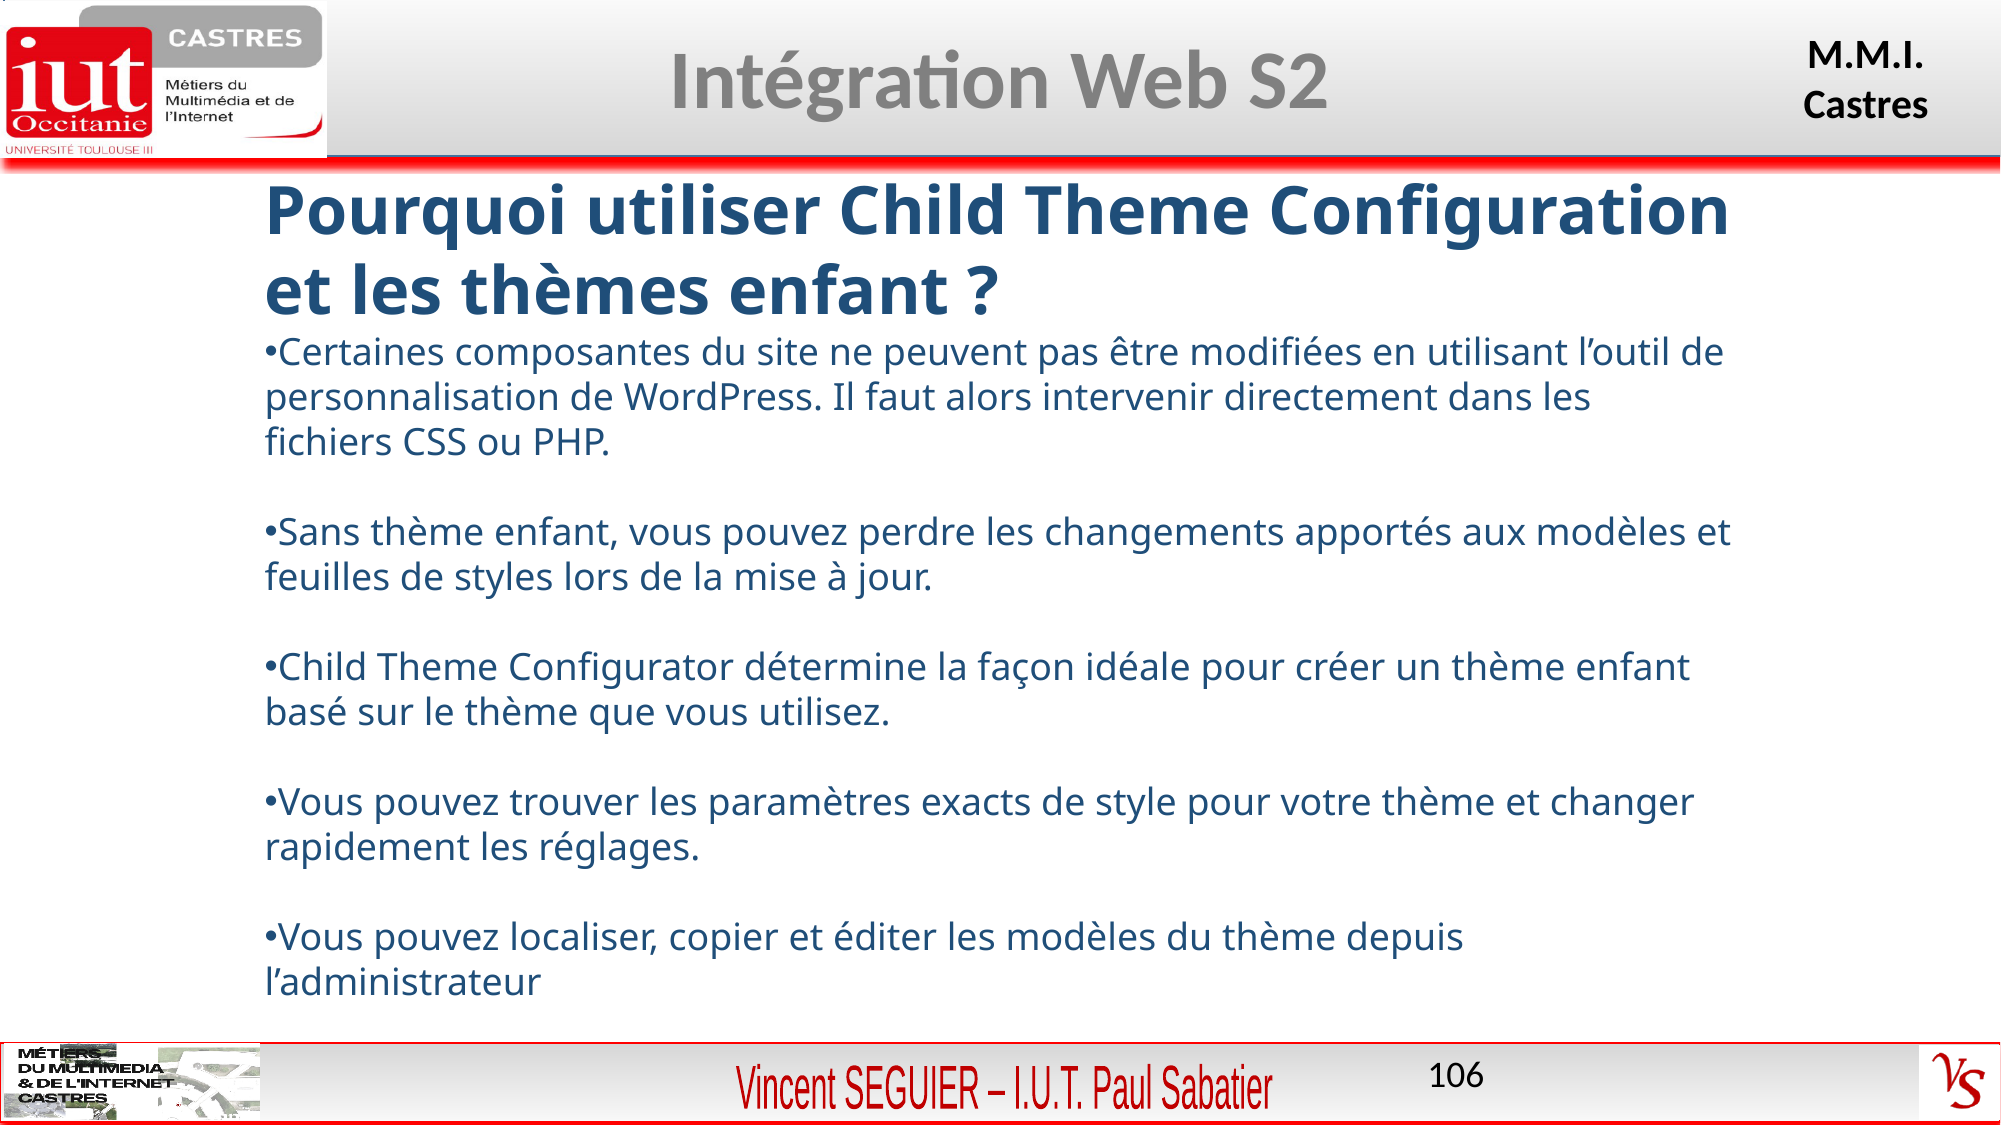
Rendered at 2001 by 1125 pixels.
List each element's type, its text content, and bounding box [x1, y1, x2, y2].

picture [4, 1043, 260, 1120]
text_box Pourquoi utiliser Child Theme Configuration et les thèmes enfant ? Certaines composantes du site ne peuvent pas être modifiées en utilisant l’outil de personnalisation de WordPress. Il faut alors intervenir directement dans les fichiers CSS ou PHP. Sans thème enfant, vous pouvez perdre les changements apportés aux modèles et feuilles de styles lors de la mise à jour. Child Theme Configurator détermine la façon idéale pour créer un thème enfant basé sur le thème que vous utilisez. Vous pouvez trouver les paramètres exacts de style pour votre thème et changer rapidement les réglages. Vous pouvez localiser, copier et éditer les modèles du thème depuis l’administrateur [249, 160, 1750, 1011]
slide_number 106 [1412, 1042, 1863, 1103]
picture [0, 1, 327, 158]
picture [1919, 1045, 2000, 1120]
